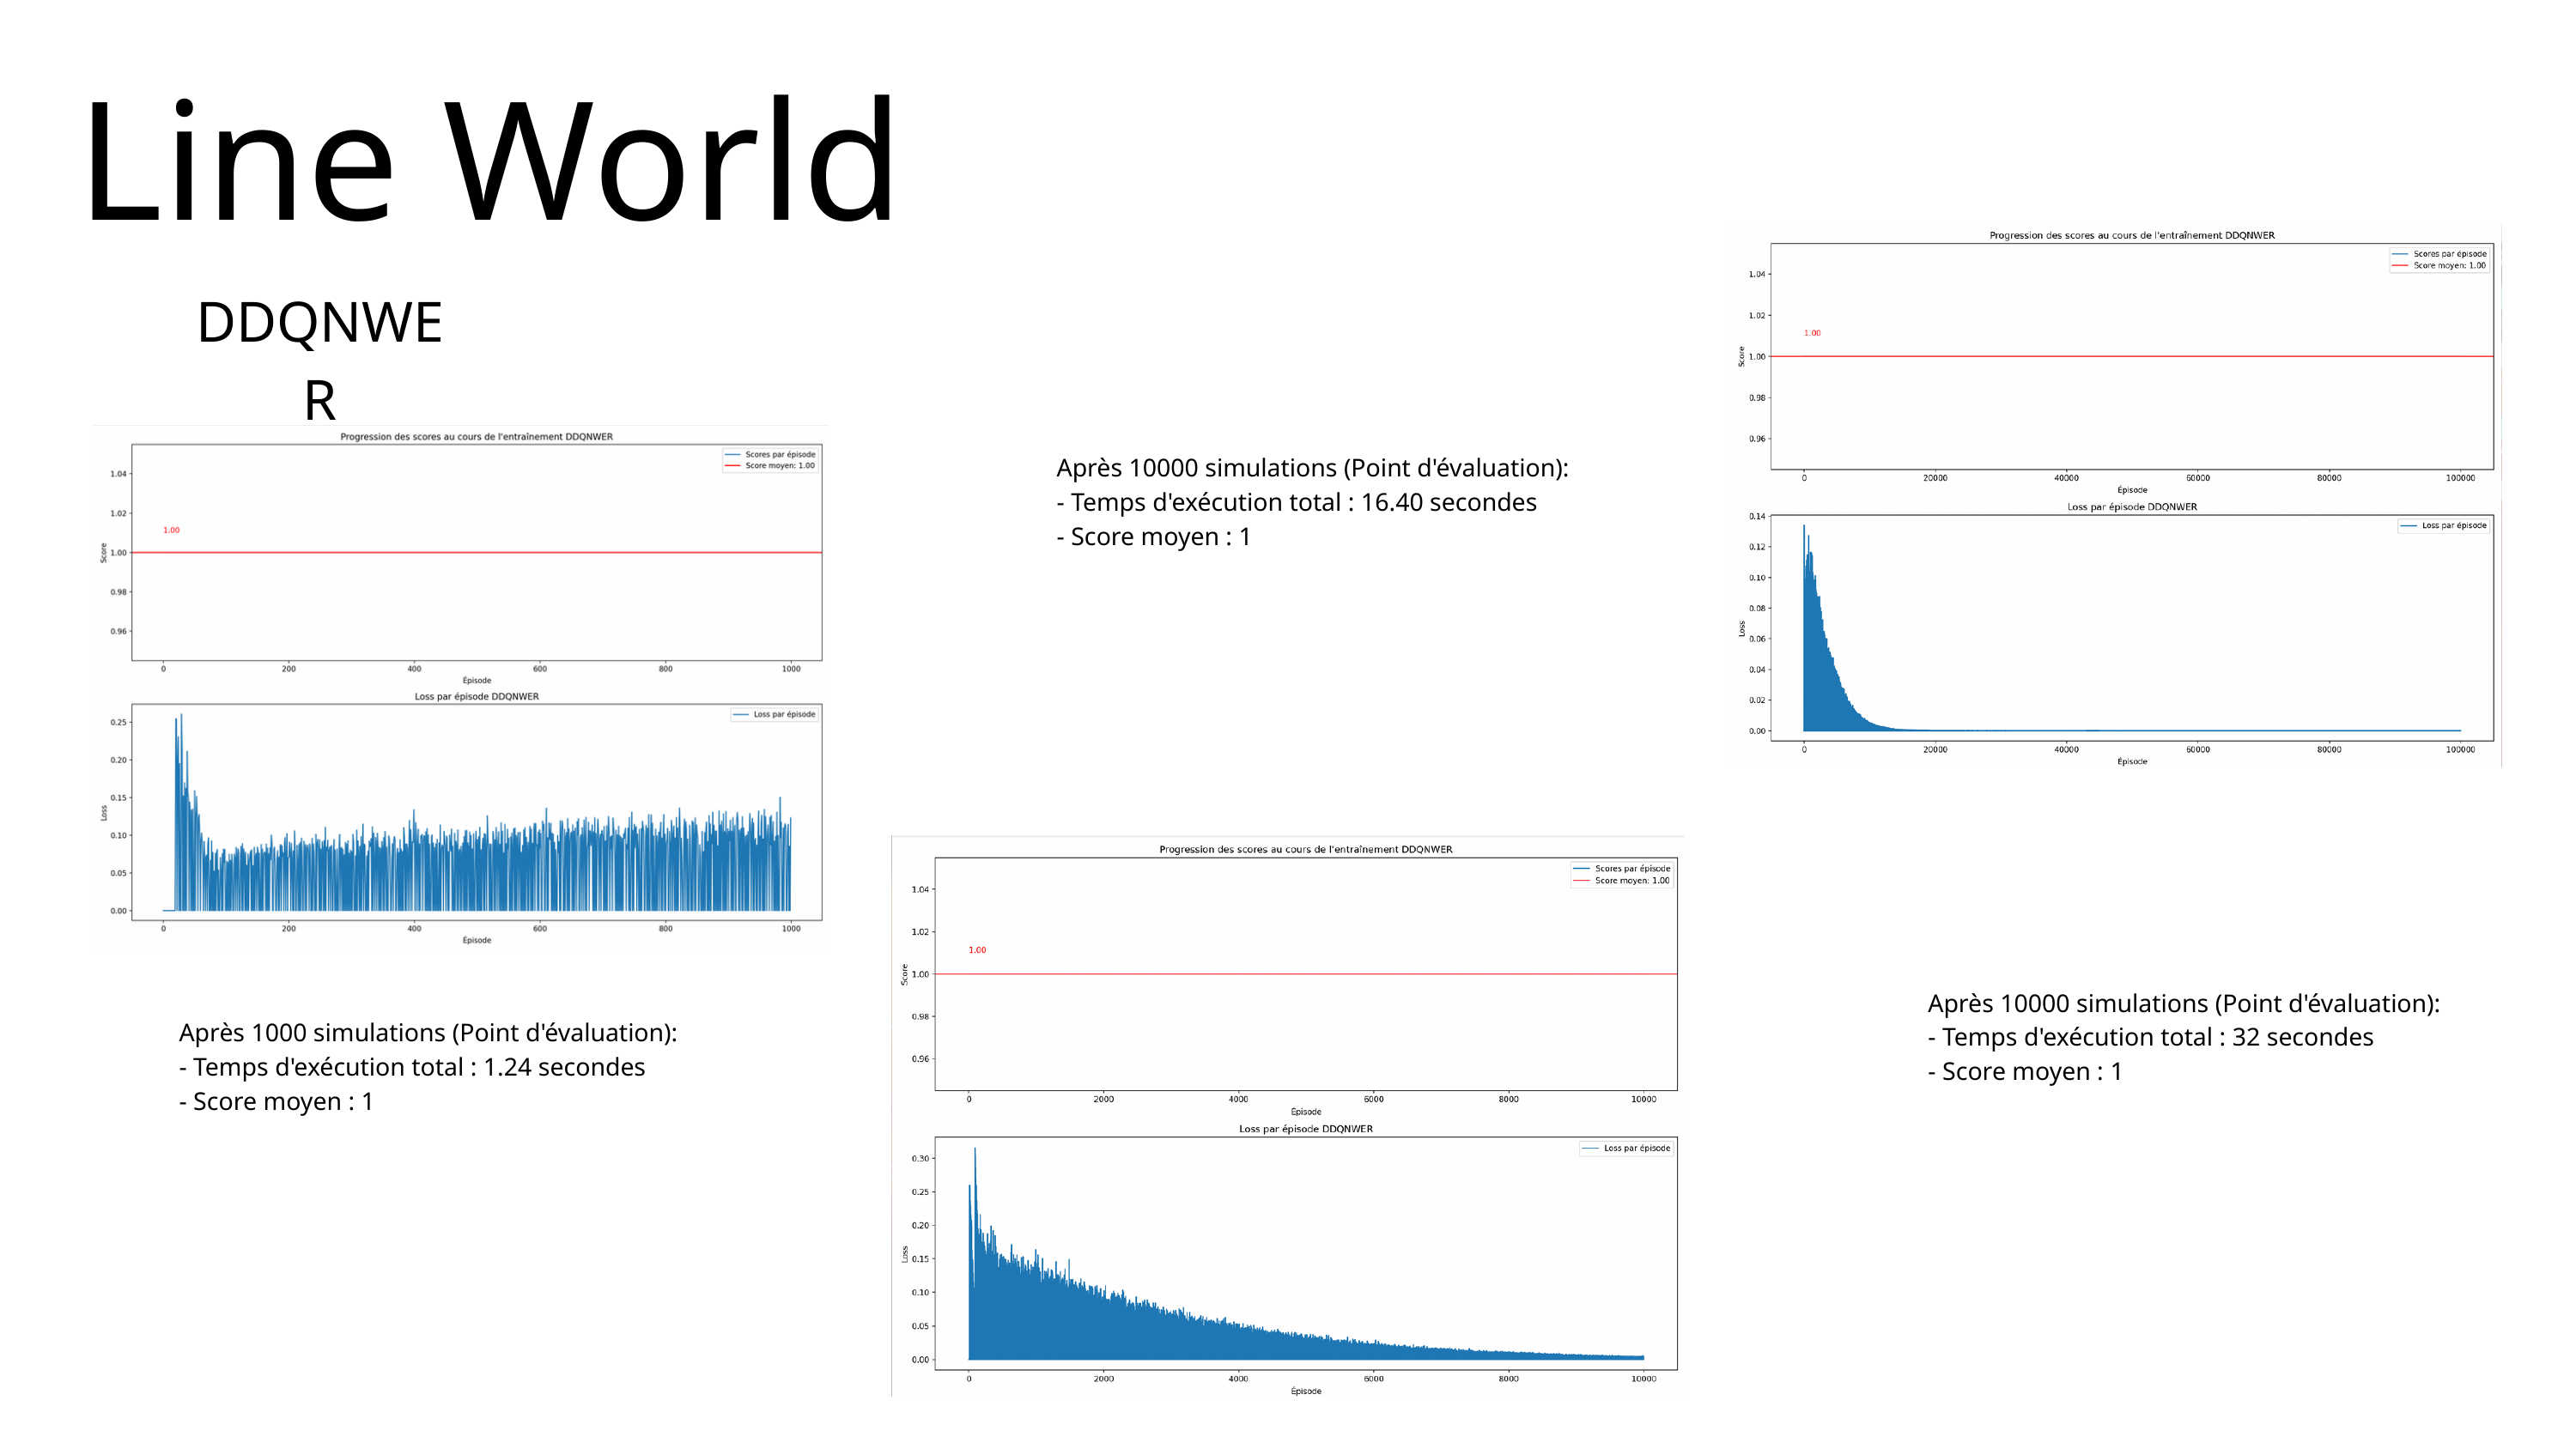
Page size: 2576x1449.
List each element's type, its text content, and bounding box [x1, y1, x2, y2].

text_box [1729, 223, 2502, 767]
text_box Après 10000 simulations (Point d'évaluation): - Temps d'exécution total : 16.40 secondes - Score moyen : 1 [1056, 447, 1582, 585]
text_box DDQNWER [179, 276, 462, 509]
text_box [93, 425, 829, 950]
text_box [891, 835, 1685, 1397]
text_box Après 1000 simulations (Point d'évaluation): - Temps d'exécution total : 1.24 secondes - Score moyen : 1 [179, 1012, 690, 1149]
text_box Line World [50, 22, 975, 253]
text_box Après 10000 simulations (Point d'évaluation): - Temps d'exécution total : 32 secondes - Score moyen : 1 [1928, 982, 2453, 1120]
